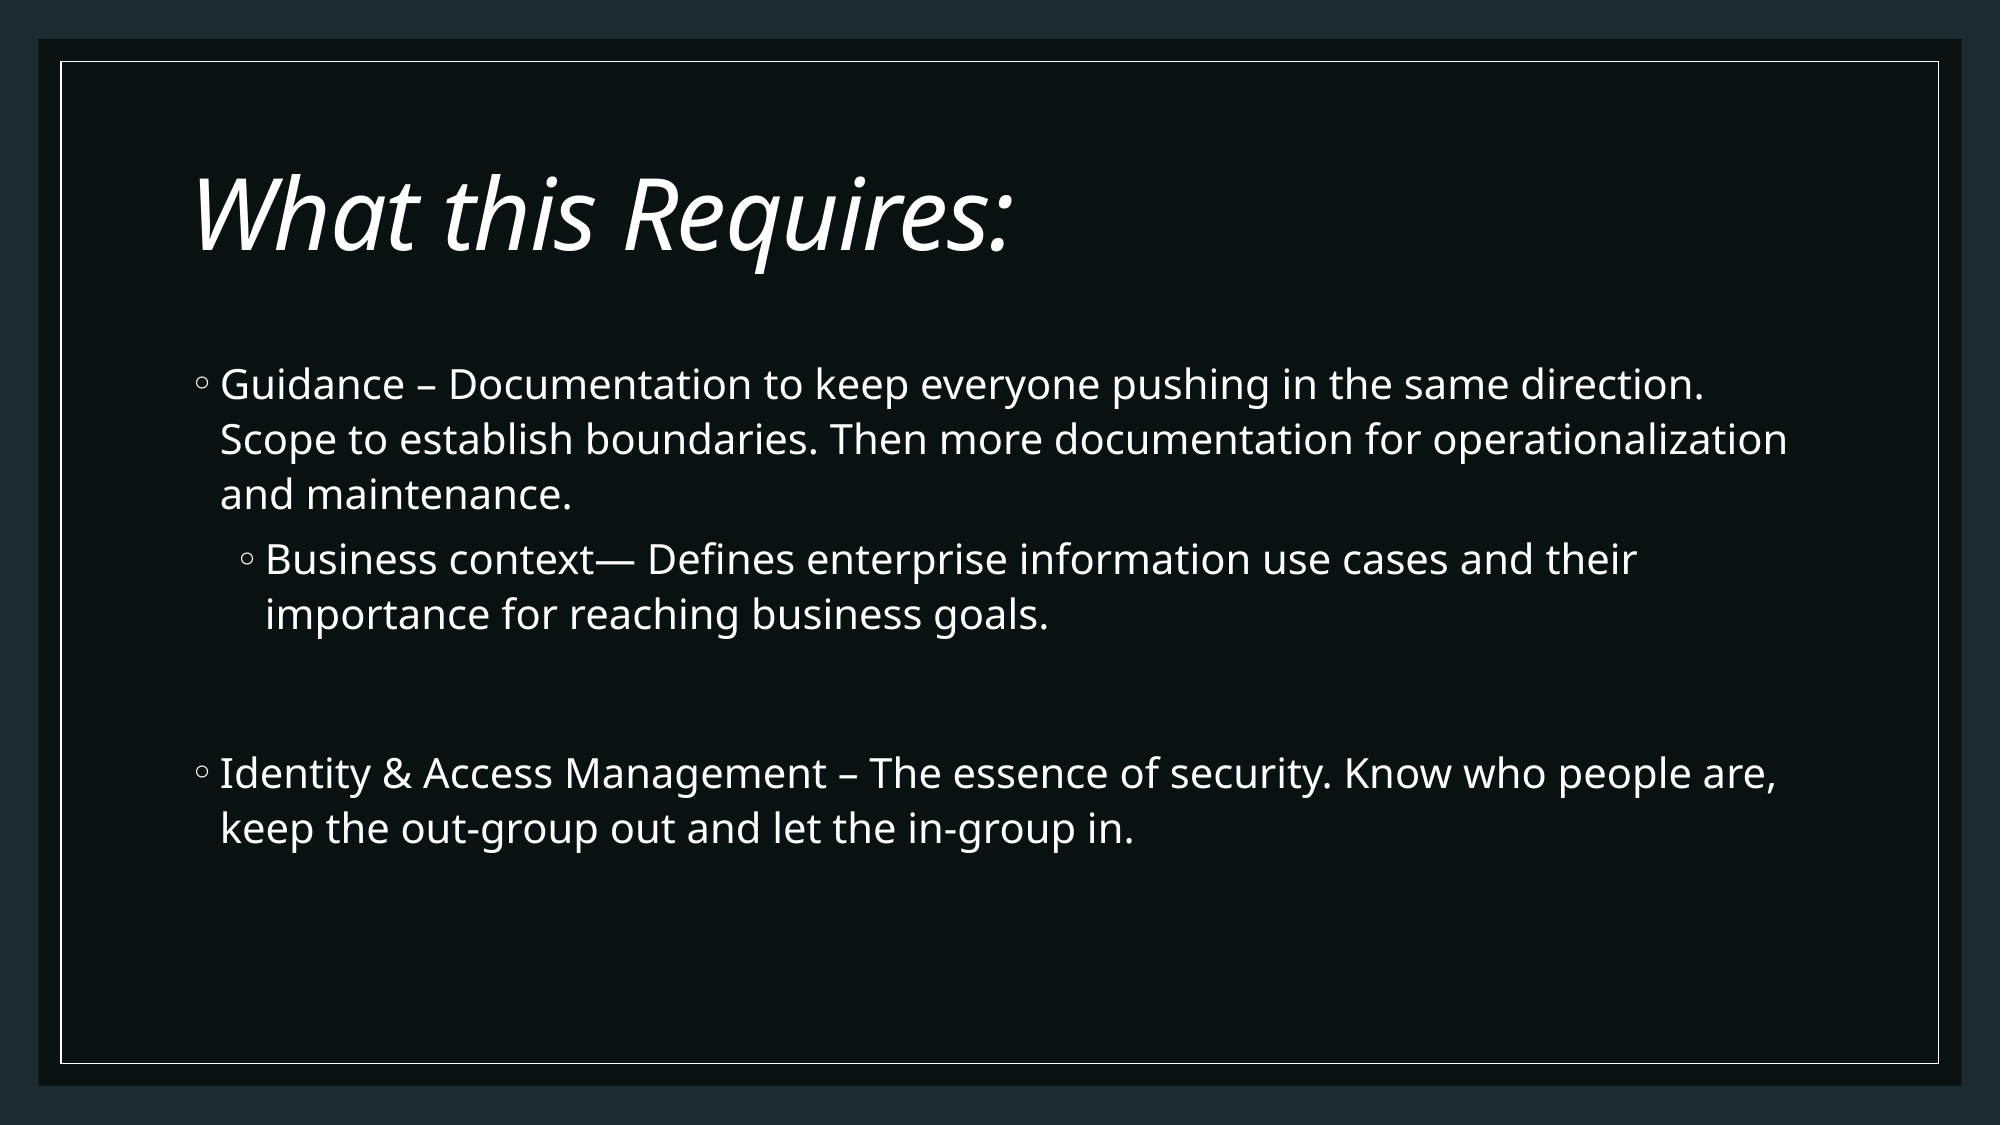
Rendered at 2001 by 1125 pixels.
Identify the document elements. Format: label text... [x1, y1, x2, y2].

list Guidance – Documentation to keep everyone pushing in the same direction. Scope to establish boundaries. Then more documentation for operationalization and maintenance. Business context— Defines enterprise information use cases and their importance for reaching business goals. Identity & Access Management – The essence of security. Know who people are, keep the out-group out and let the in-group in. [174, 345, 1825, 977]
title What this Requires: [174, 105, 1825, 331]
